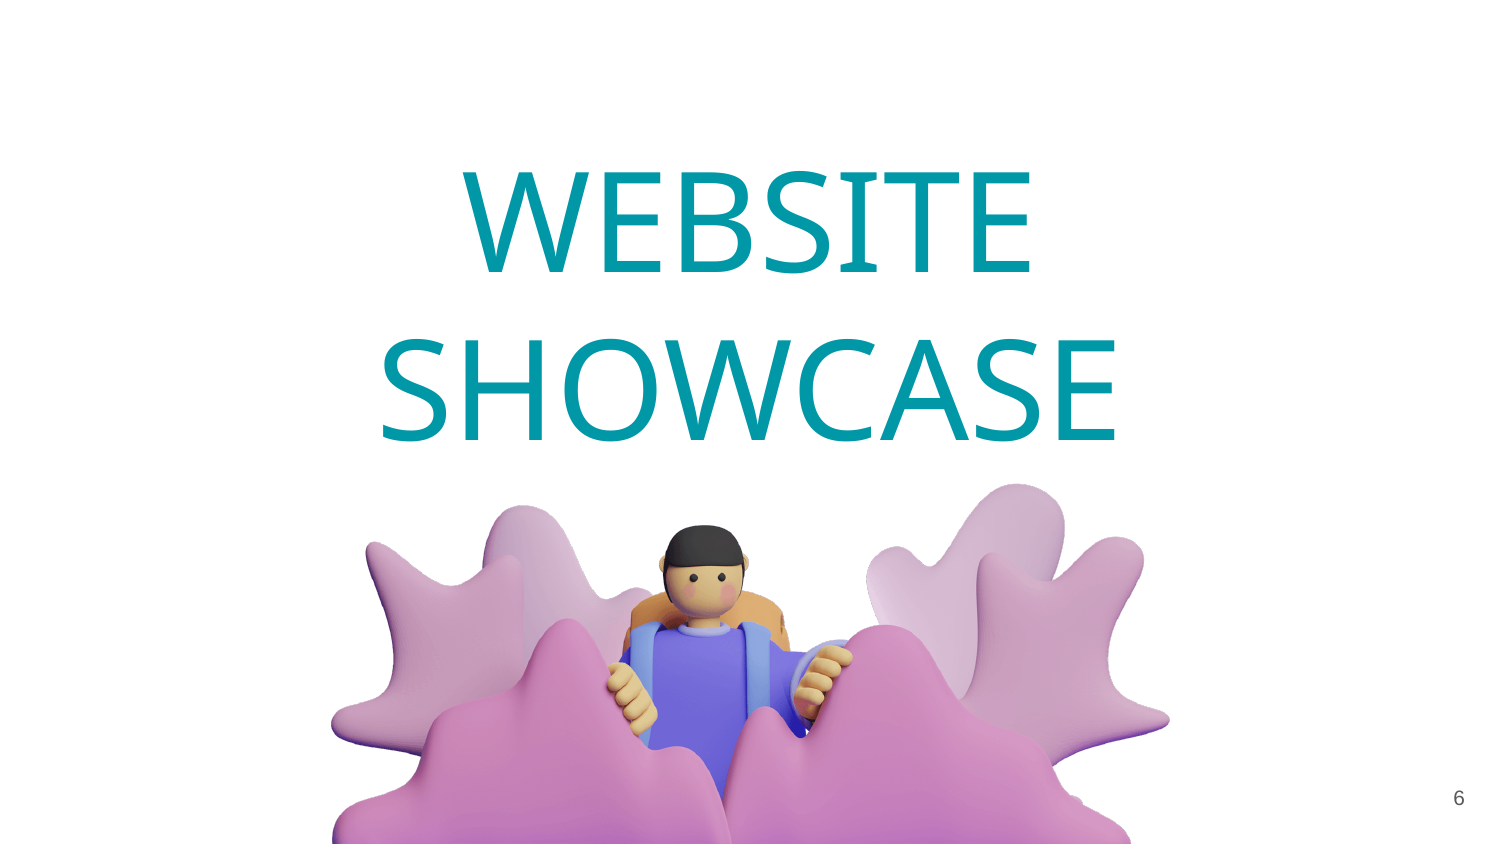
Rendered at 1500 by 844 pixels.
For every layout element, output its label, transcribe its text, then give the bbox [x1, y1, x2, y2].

slide_number ‹#› [1389, 764, 1480, 830]
picture [329, 483, 1171, 844]
title WEBSITE SHOWCASE [223, 118, 1277, 309]
